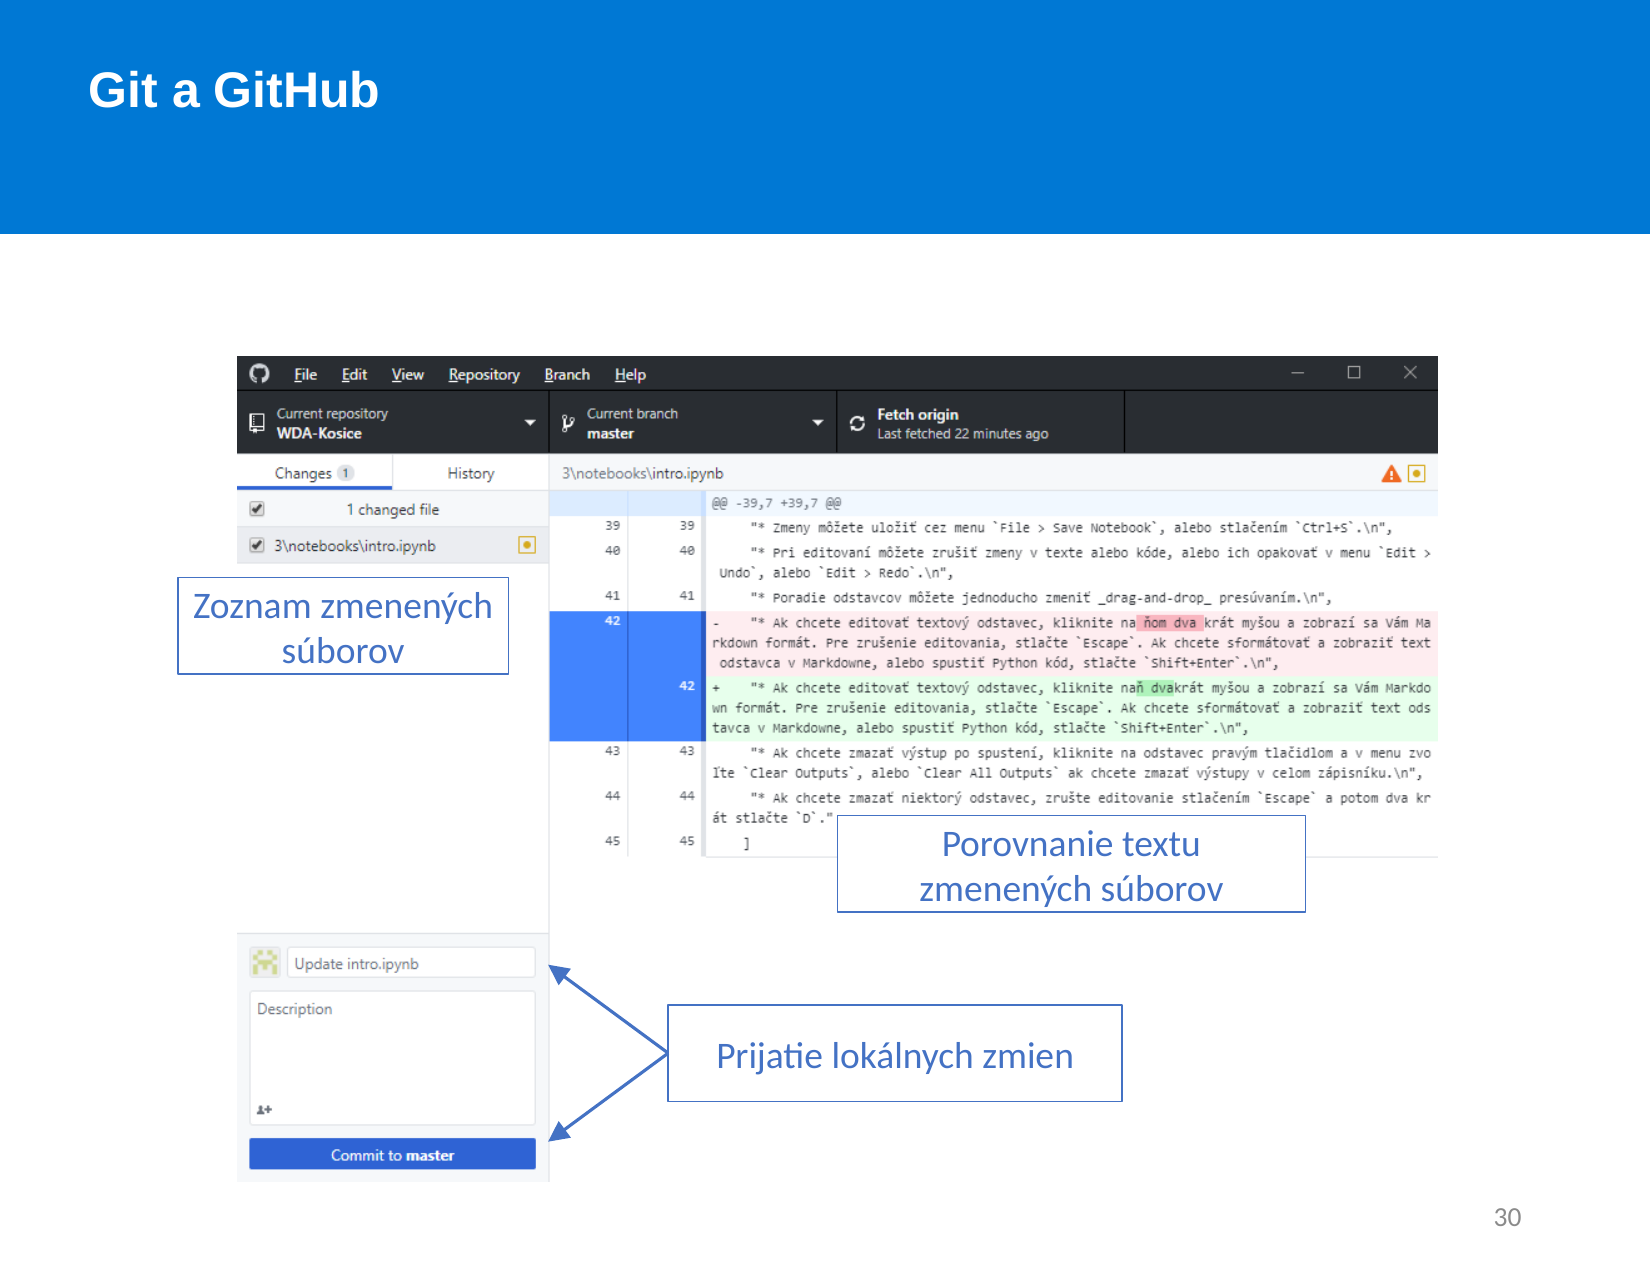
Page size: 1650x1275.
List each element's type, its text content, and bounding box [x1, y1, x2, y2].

picture [237, 356, 1438, 1182]
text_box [548, 1053, 669, 1142]
text_box Zoznam zmenených súborov [177, 577, 237, 675]
text_box Git a GitHub [73, 20, 1602, 125]
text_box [548, 964, 669, 1053]
slide_number 30 [1165, 1182, 1537, 1250]
text_box [0, 0, 1650, 234]
text_box [61, 321, 1589, 1182]
